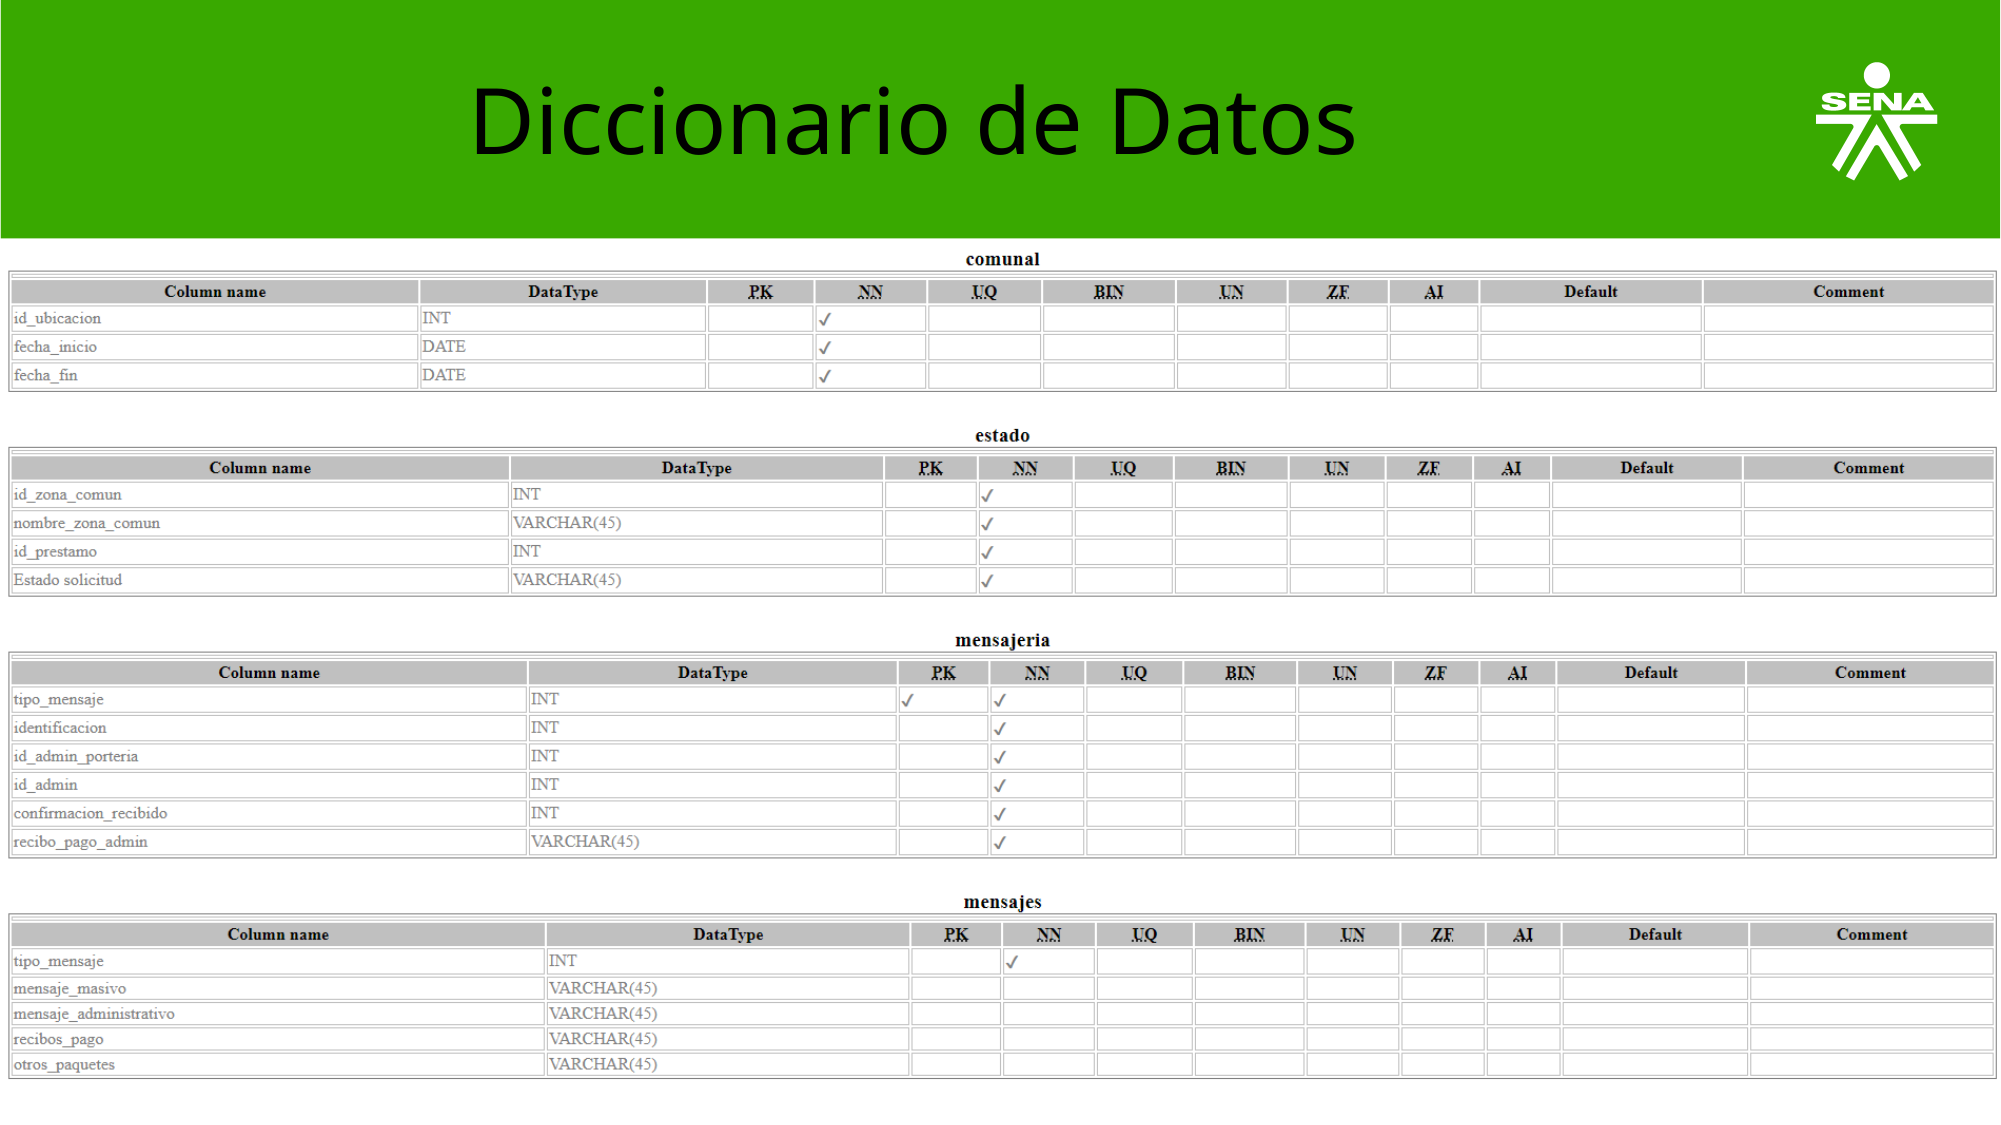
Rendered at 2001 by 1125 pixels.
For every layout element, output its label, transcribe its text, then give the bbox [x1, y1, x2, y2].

picture [0, 0, 2001, 1125]
title Diccionario de Datos [51, 16, 1777, 234]
